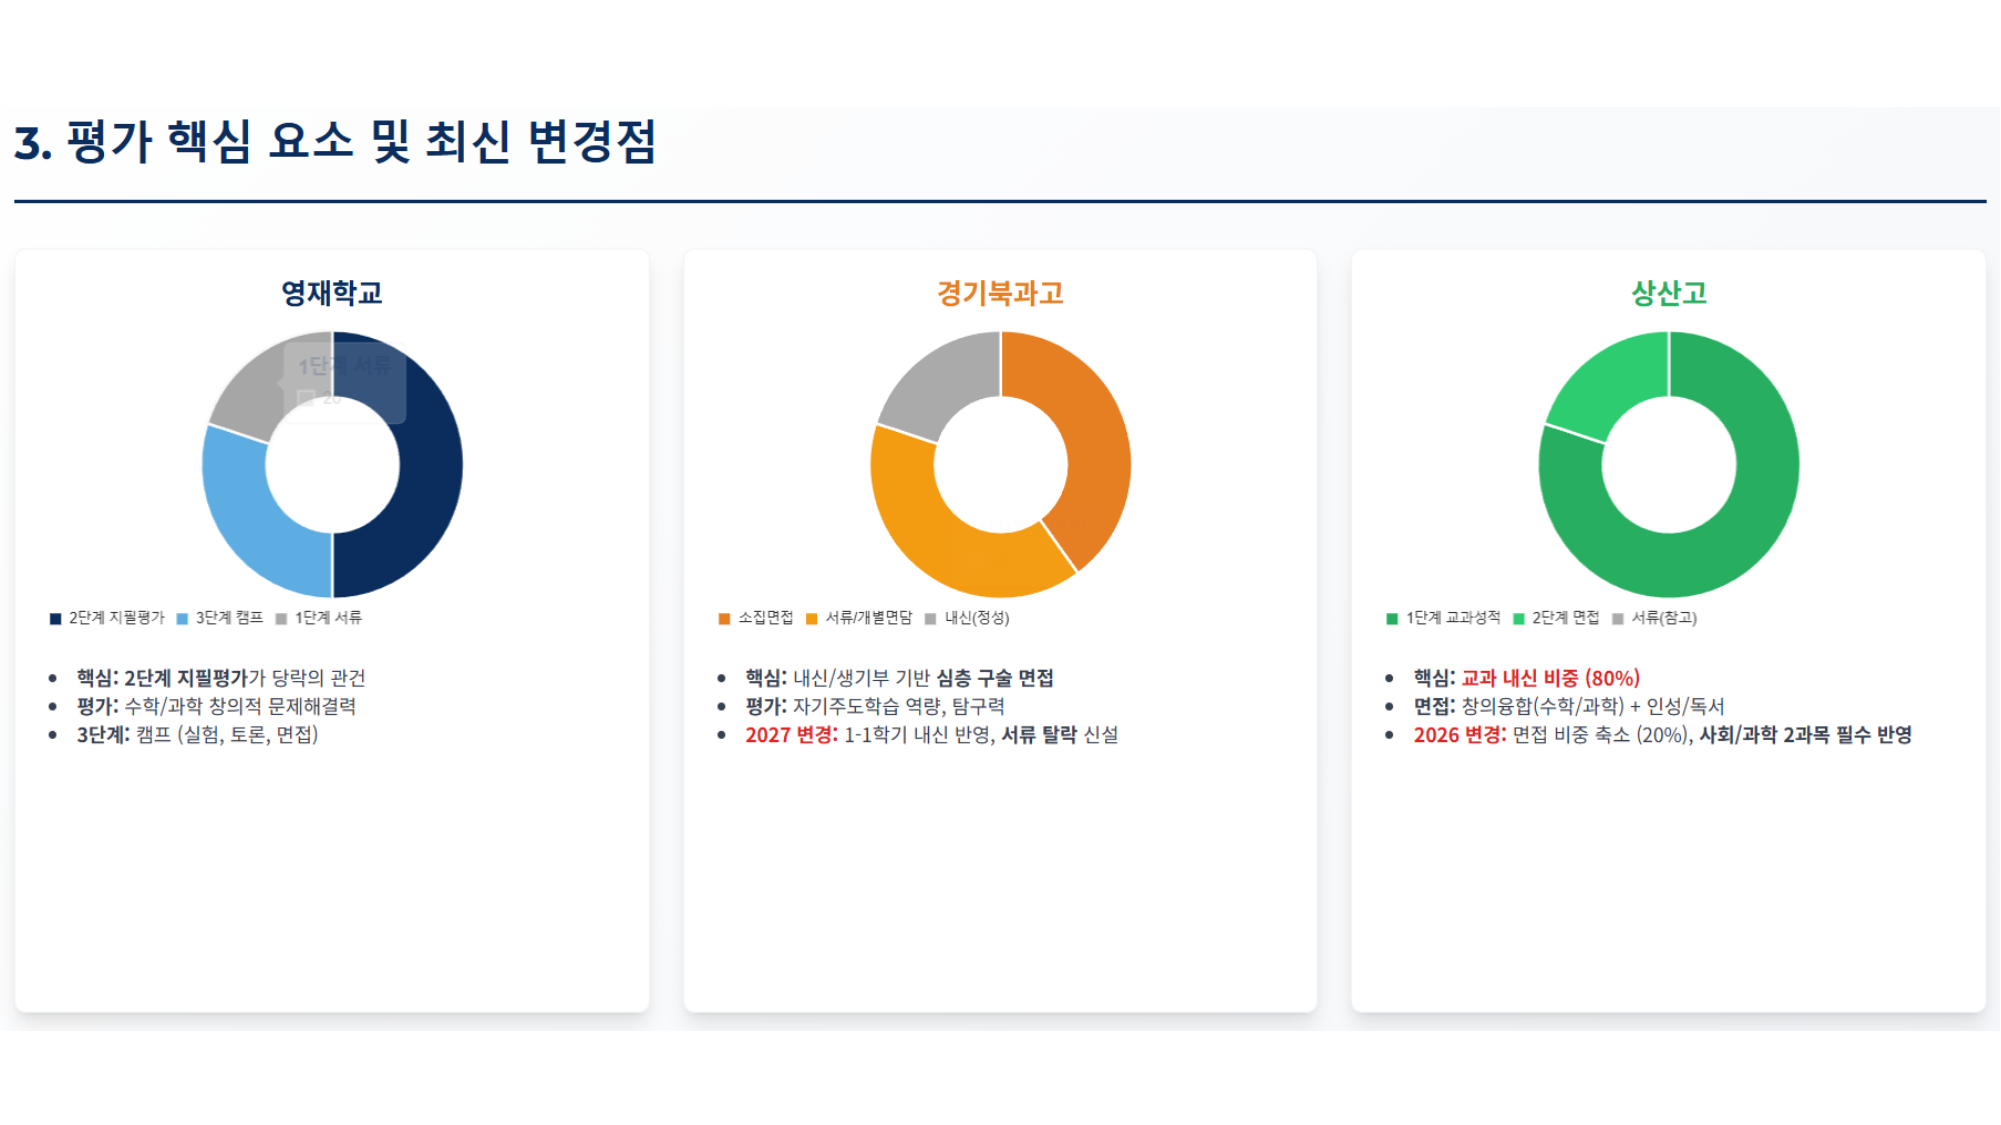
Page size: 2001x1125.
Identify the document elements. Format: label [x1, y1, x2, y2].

picture [0, 107, 2000, 1031]
